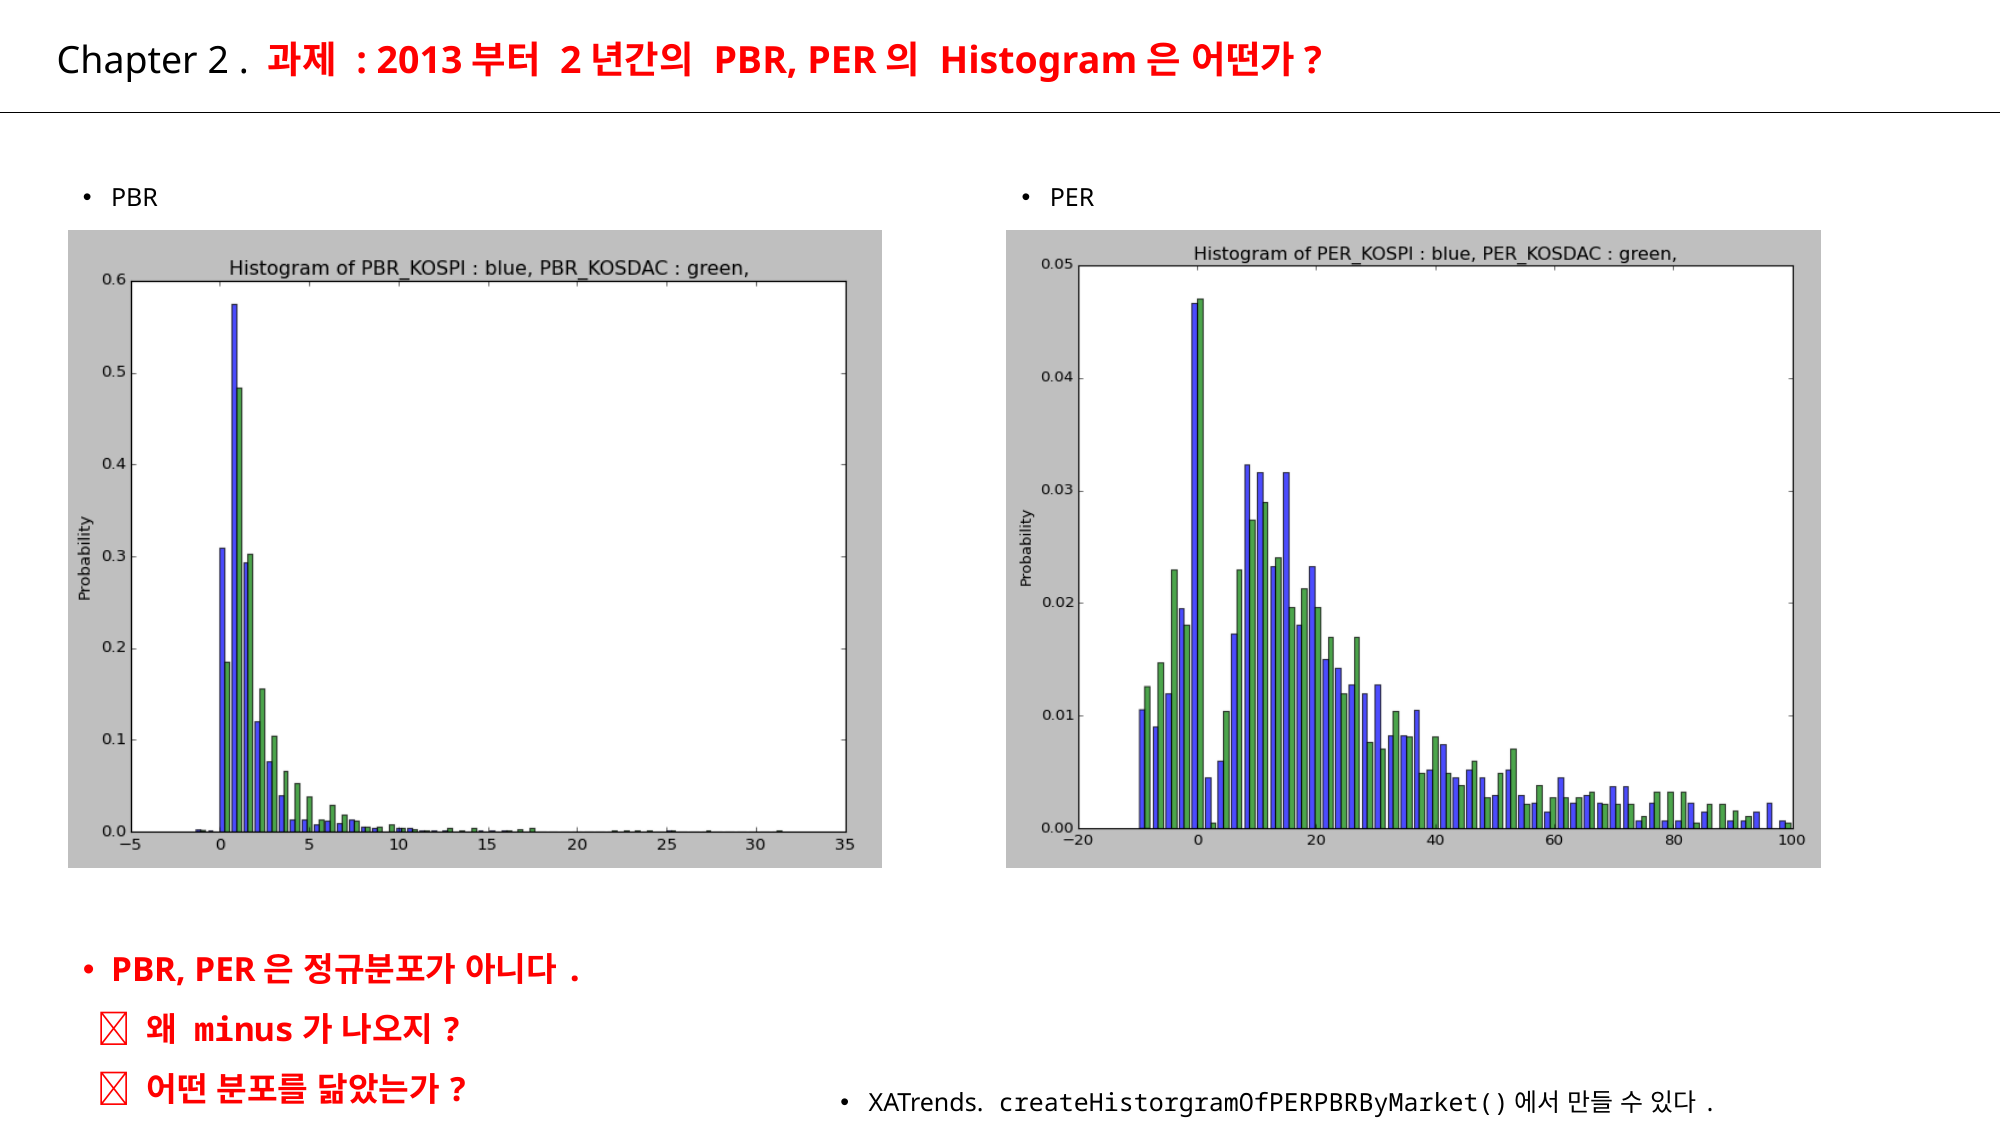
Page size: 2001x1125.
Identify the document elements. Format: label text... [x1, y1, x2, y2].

picture [1006, 230, 1821, 868]
text_box PBR [68, 159, 254, 219]
picture [67, 230, 882, 868]
text_box PBR, PER은 정규분포가 아니다.  왜 minus가 나오지?  어떤 분포를 닮았는가? [68, 921, 734, 1116]
text_box XATrends. createHistorgramOfPERPBRByMarket()에서 만들 수 있다. [825, 1064, 1973, 1124]
title Chapter 2 . 과제 : 2013부터 2년간의 PBR, PER의 Histogram은 어떤가? [41, 21, 1973, 102]
text_box PER [1006, 159, 1193, 219]
